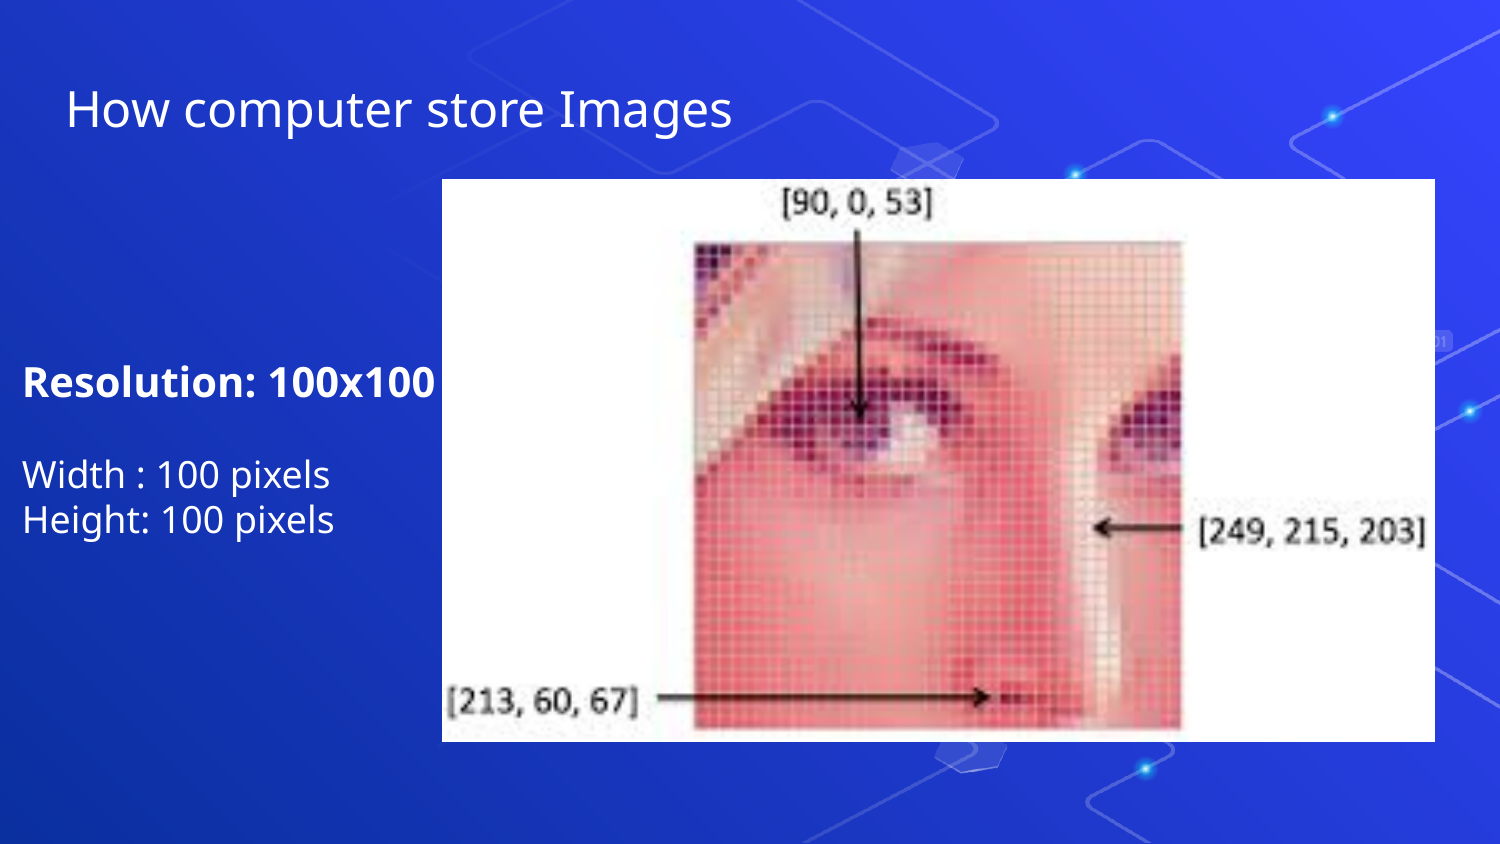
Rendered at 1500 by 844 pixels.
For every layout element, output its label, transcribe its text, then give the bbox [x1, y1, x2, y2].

title How computer store Images [65, 0, 1070, 138]
picture [0, 0, 1500, 844]
text_box Resolution: 100x100 Width : 100 pixels Height: 100 pixels [21, 350, 437, 541]
